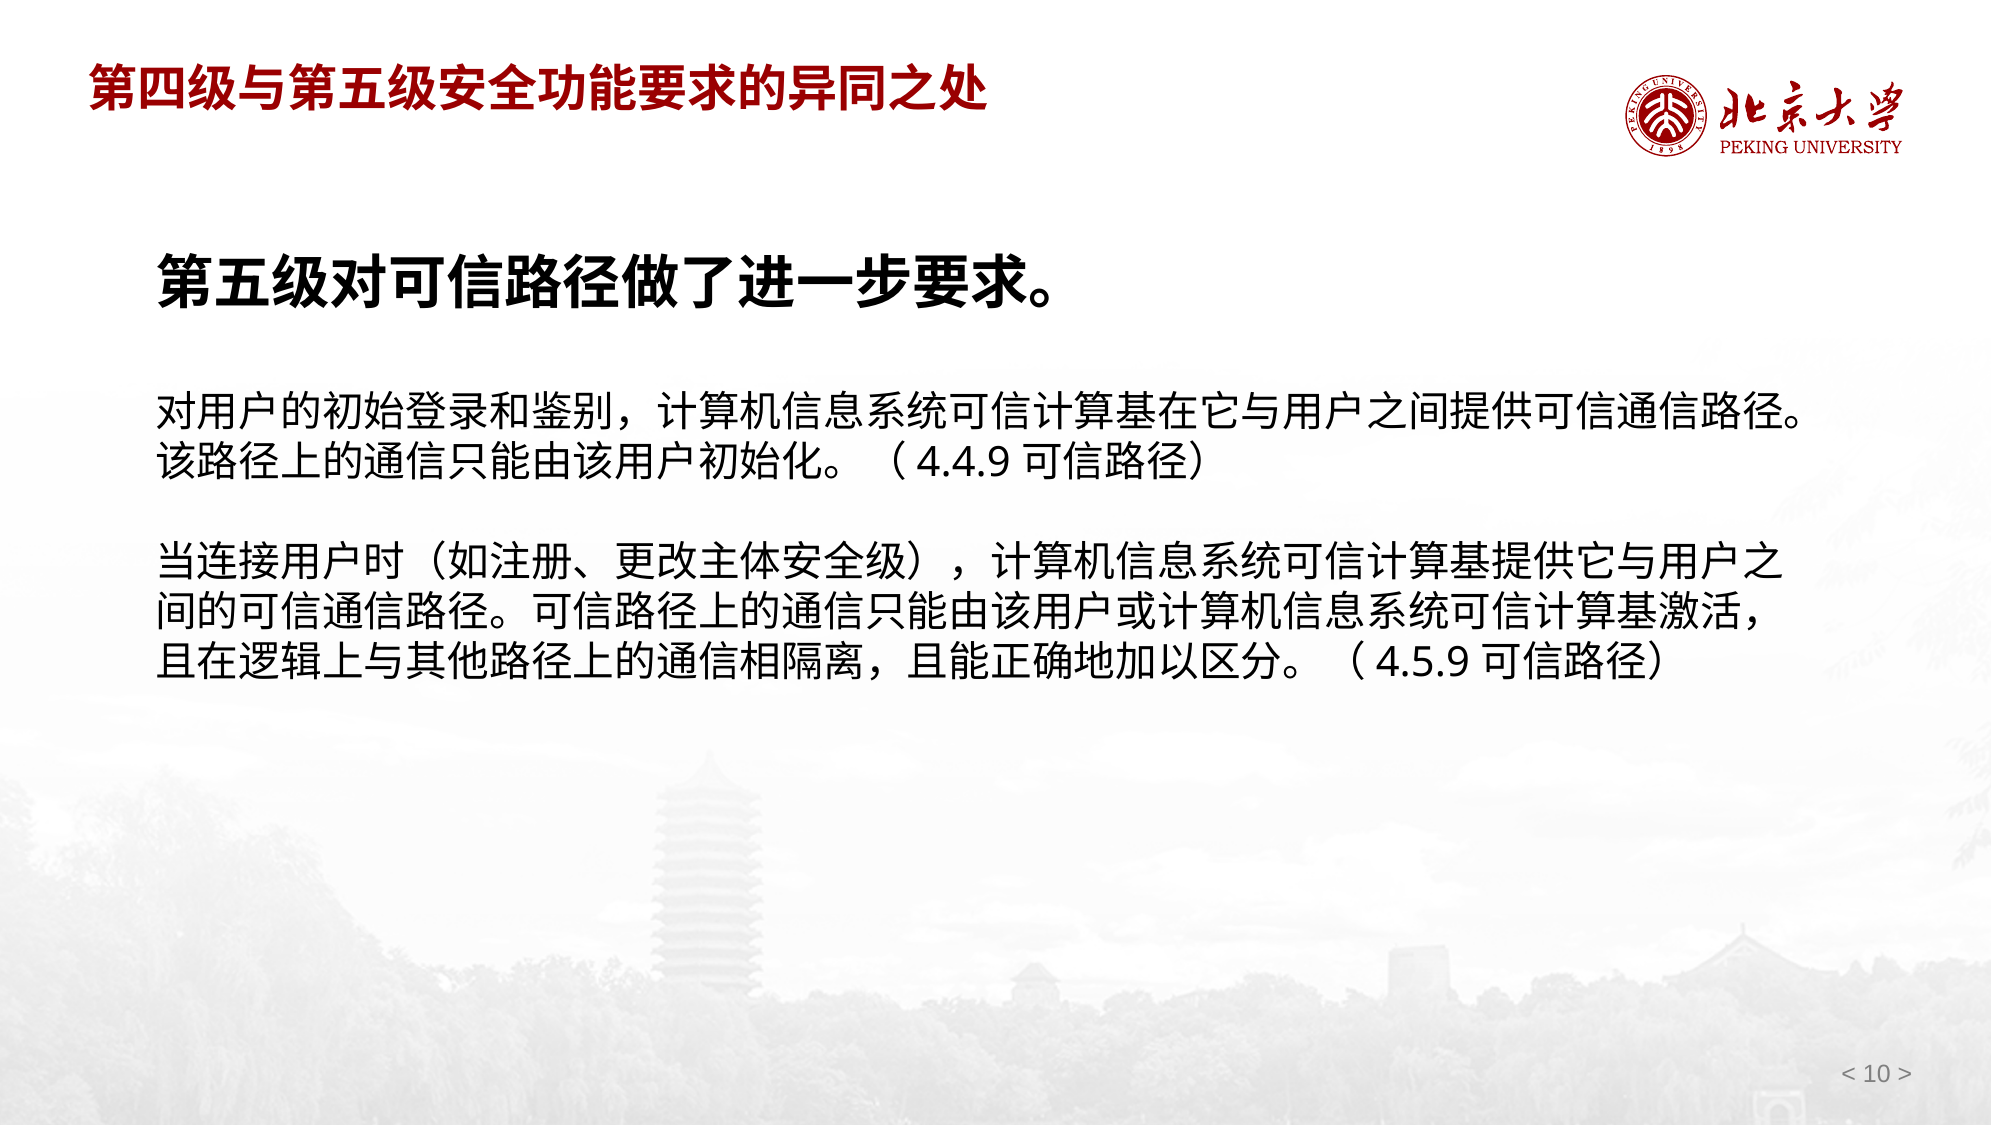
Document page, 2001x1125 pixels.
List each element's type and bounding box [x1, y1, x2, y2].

text_box [1625, 74, 1903, 157]
picture [0, 0, 1992, 1125]
